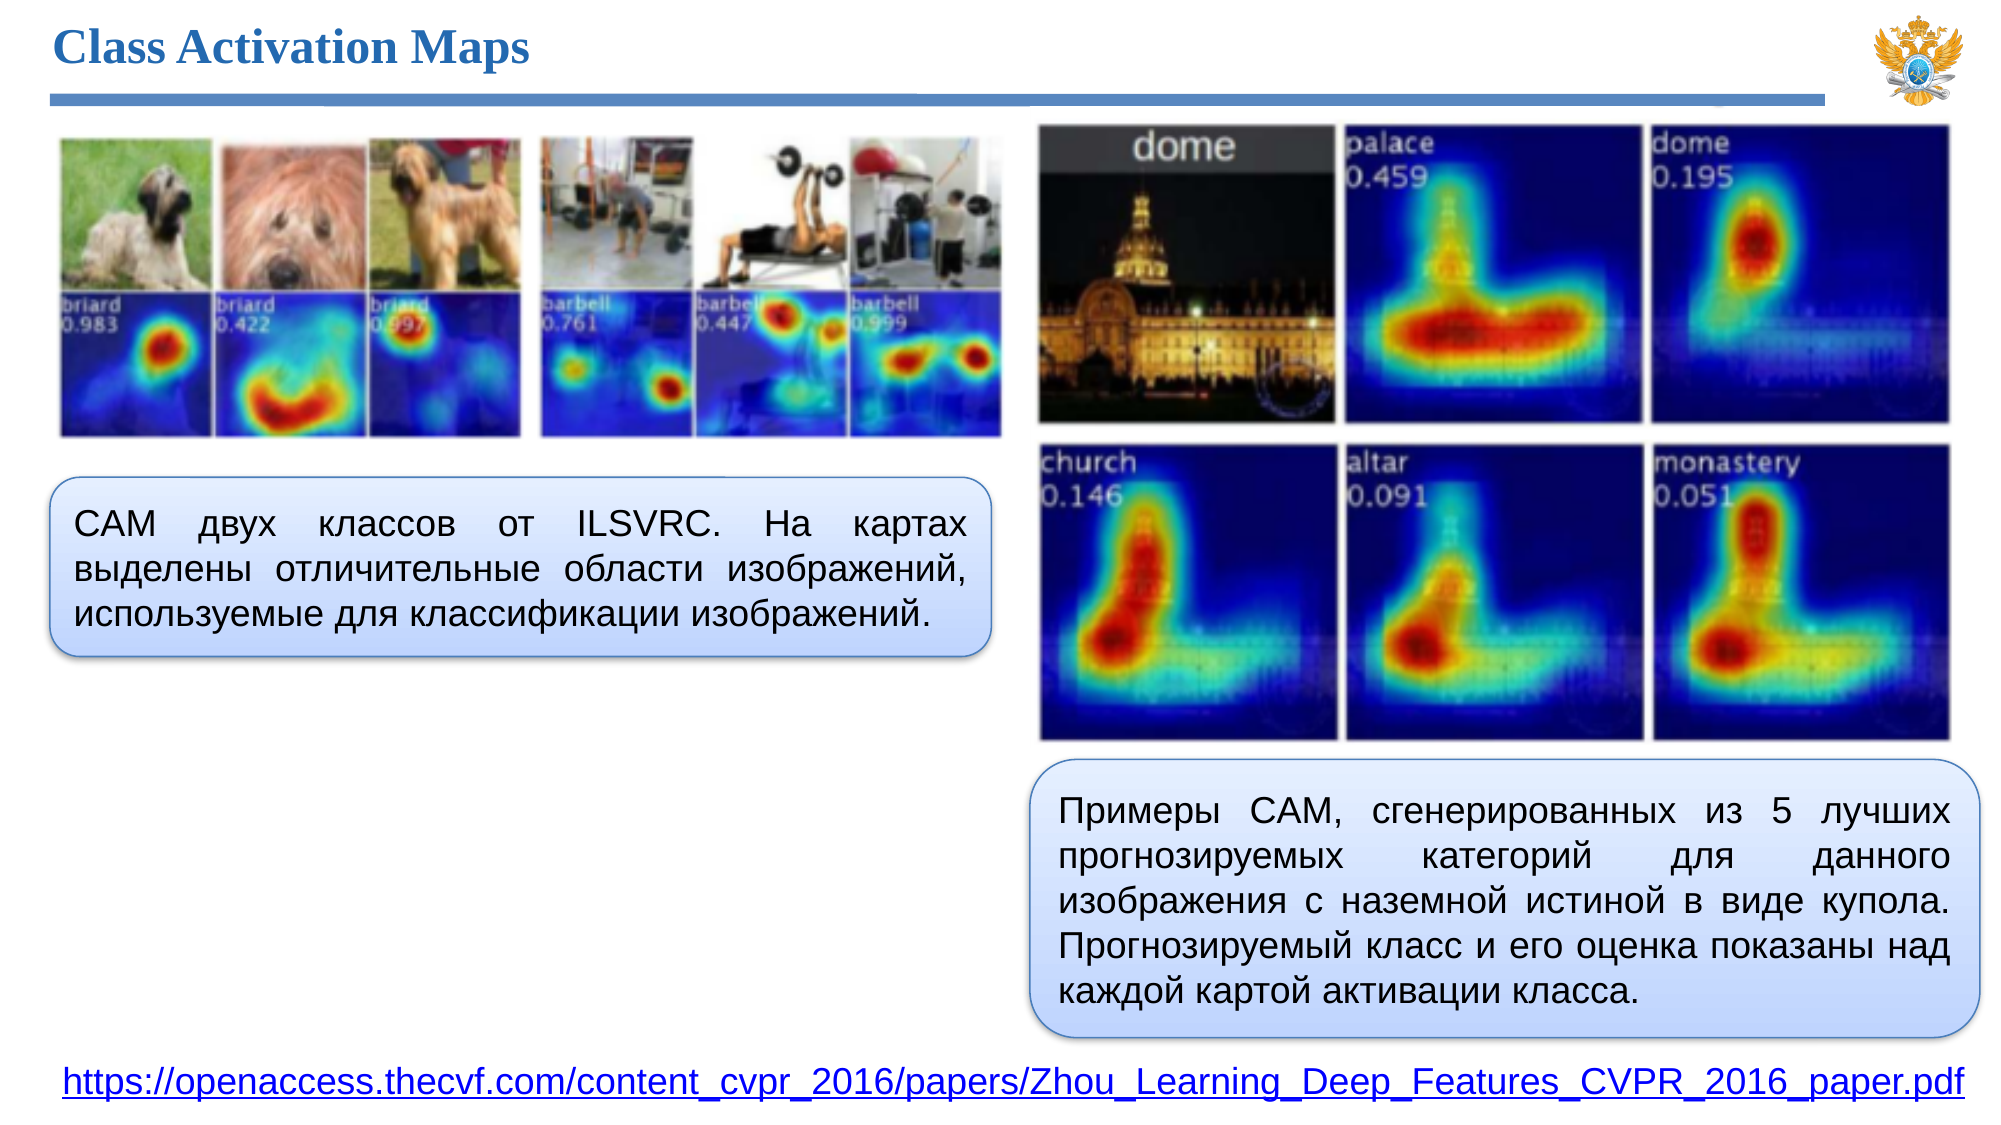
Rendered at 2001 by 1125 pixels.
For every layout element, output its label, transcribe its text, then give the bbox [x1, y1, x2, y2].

text_box Примеры CAM, сгенерированных из 5 лучших прогнозируемых категорий для данного изображения с наземной истиной в виде купола. Прогнозируемый класс и его оценка показаны над каждой картой активации класса. [1029, 758, 1981, 1039]
text_box CAM двух классов от ILSVRC. На картах выделены отличительные области изображений, используемые для классификации изображений. [49, 476, 993, 658]
text_box https://openaccess.thecvf.com/content_cvpr_2016/papers/Zhou_Learning_Deep_Features_CVPR_2016_paper.pdf [47, 1049, 1980, 1110]
picture [49, 13, 1966, 748]
title Class Activation Maps [49, 13, 1868, 84]
